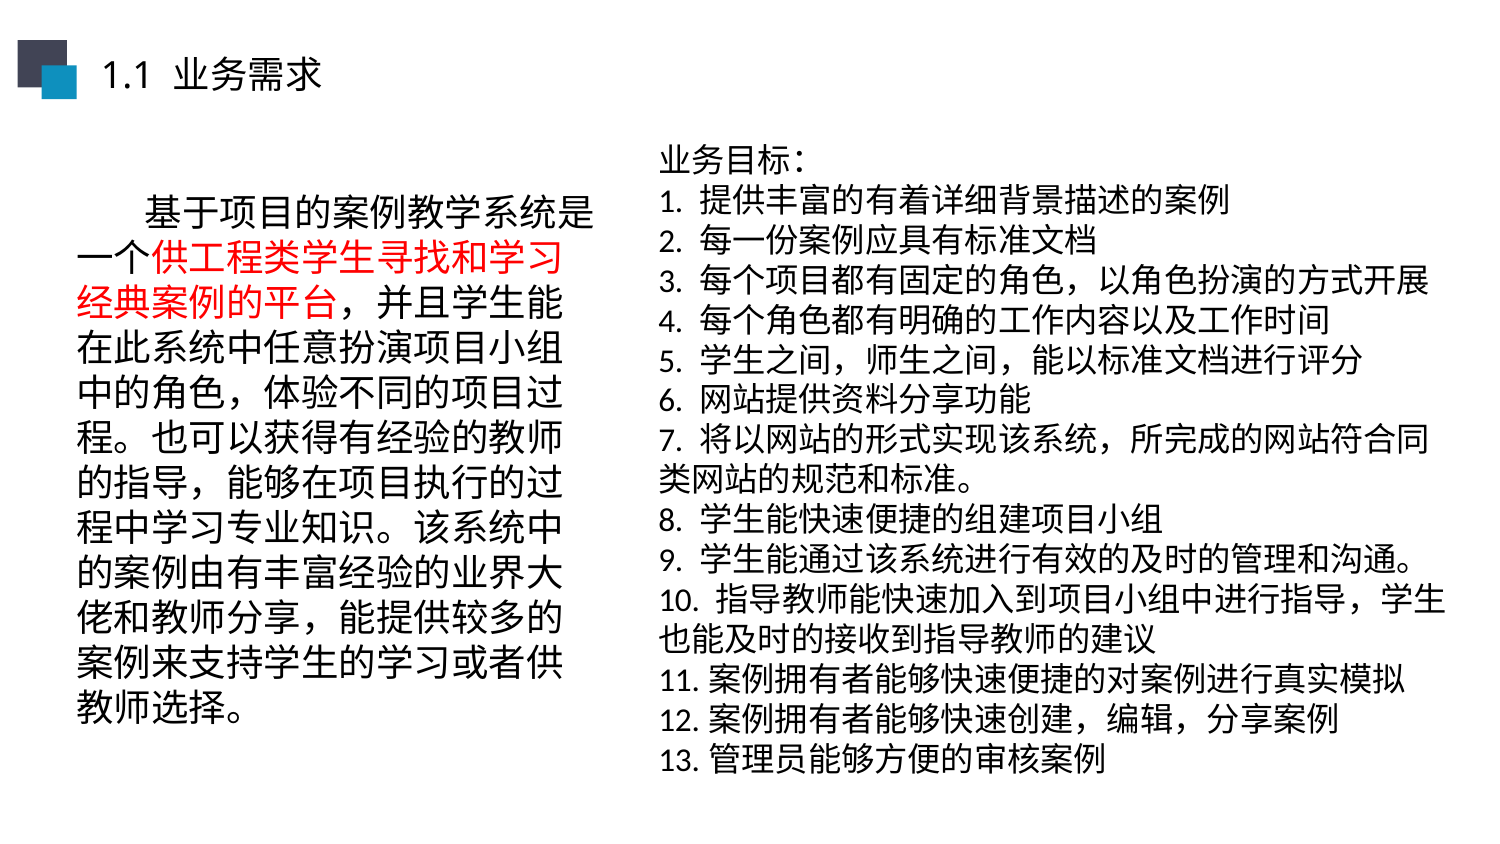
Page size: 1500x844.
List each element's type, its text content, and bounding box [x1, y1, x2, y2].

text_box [17, 39, 77, 100]
text_box 业务目标： 1. 提供丰富的有着详细背景描述的案例 2. 每一份案例应具有标准文档 3. 每个项目都有固定的角色，以角色扮演的方式开展 4. 每个角色都有明确的工作内容以及工作时间 5. 学生之间，师生之间，能以标准文档进行评分 6. 网站提供资料分享功能 7. 将以网站的形式实现该系统，所完成的网站符合同 类网站的规范和标准。 8. 学生能快速便捷的组建项目小组 9. 学生能通过该系统进行有效的及时的管理和沟通。 10. 指导教师能快速加入到项目小组中进行指导，学生 也能及时的接收到指导教师的建议 11.案例拥有者能够快速便捷的对案例进行真实模拟 12.案例拥有者能够快速创建，编辑，分享案例 13.管理员能够方便的审核案例 [643, 131, 1500, 836]
text_box 1.1 业务需求 [86, 43, 338, 104]
text_box 基于项目的案例教学系统是一个供工程类学生寻找和学习经典案例的平台，并且学生能在此系统中任意扮演项目小组中的角色，体验不同的项目过程。也可以获得有经验的教师的指导，能够在项目执行的过程中学习专业知识。该系统中的案例由有丰富经验的业界大佬和教师分享，能提供较多的案例来支持学生的学习或者供教师选择。 [61, 182, 611, 737]
